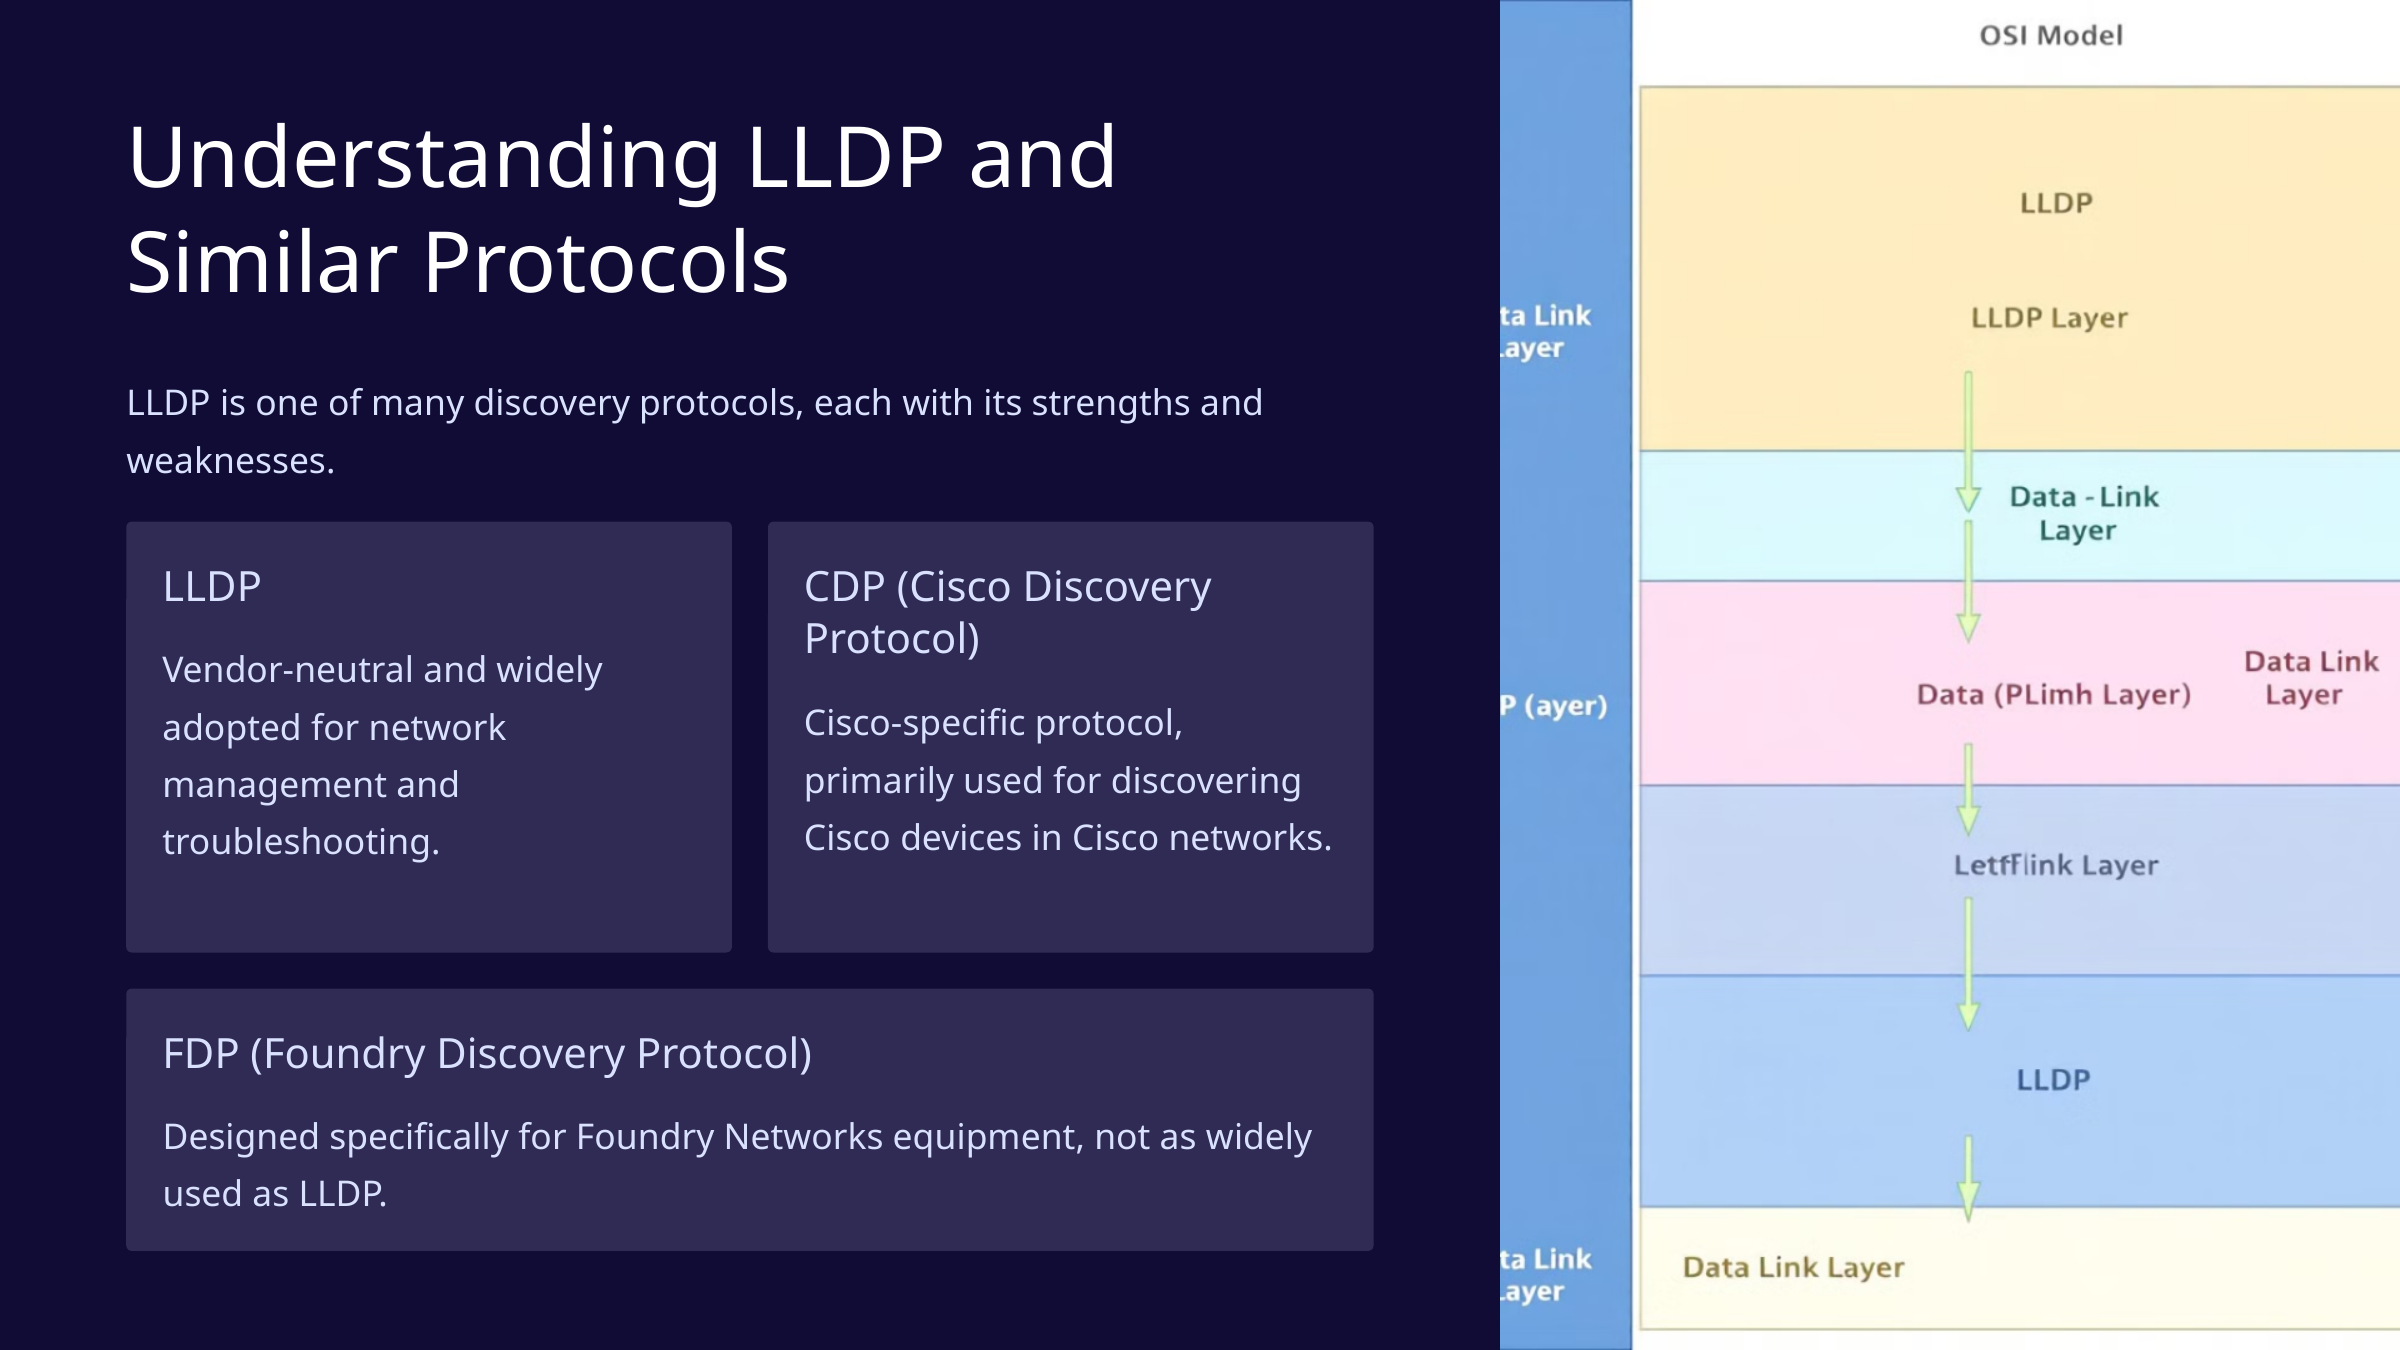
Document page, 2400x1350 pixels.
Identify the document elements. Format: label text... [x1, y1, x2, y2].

text_box FDP (Foundry Discovery Protocol) [162, 1024, 797, 1078]
text_box Vendor-neutral and widely adopted for network management and troubleshooting. [162, 632, 696, 864]
text_box [767, 521, 1374, 953]
text_box [126, 521, 732, 953]
text_box [126, 988, 1374, 1251]
text_box Designed specifically for Foundry Networks equipment, not as widely used as LLDP. [162, 1099, 1338, 1215]
text_box Cisco-specific protocol, primarily used for discovering Cisco devices in Cisco networks. [804, 685, 1338, 917]
text_box CDP (Cisco Discovery Protocol) [804, 557, 1338, 664]
text_box LLDP [162, 557, 587, 611]
text_box LLDP is one of many discovery protocols, each with its strengths and weaknesses. [126, 365, 1374, 482]
text_box Understanding LLDP and Similar Protocols [126, 99, 1374, 312]
picture [1499, 0, 2400, 1350]
